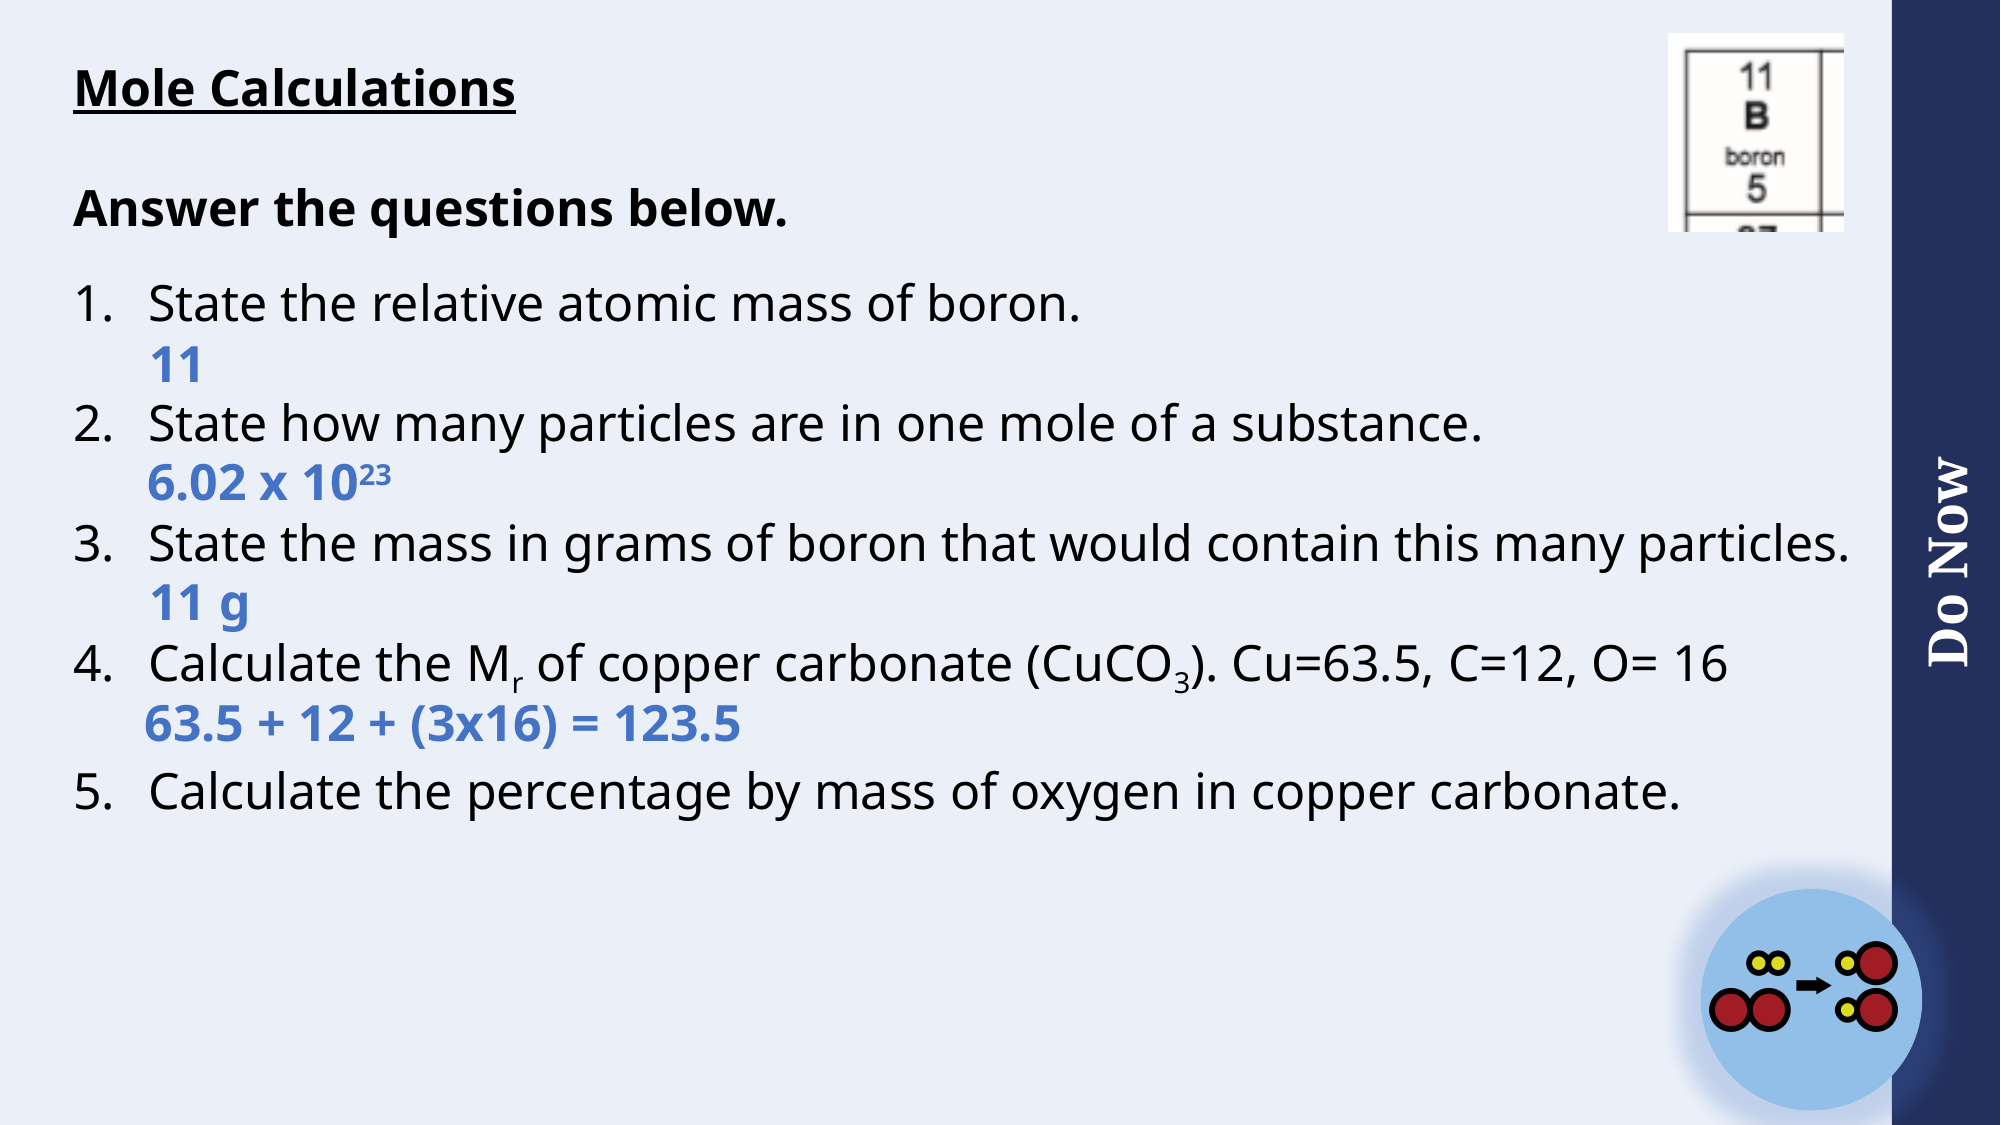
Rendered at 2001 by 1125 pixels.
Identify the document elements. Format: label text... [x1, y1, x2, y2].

text_box 11 g [134, 563, 575, 639]
picture [1668, 33, 1844, 232]
text_box Mole Calculations Answer the questions below. State the relative atomic mass of boron. State how many particles are in one mole of a substance. State the mass in grams of boron that would contain this many particles. Calculate the Mr of copper carbonate (CuCO3). Cu=63.5, C=12, O= 16 Calculate the percentage by mass of oxygen in copper carbonate. [58, 48, 1913, 947]
text_box 63.5 + 12 + (3x16) = 123.5 [129, 684, 1917, 759]
picture [1709, 941, 1898, 1032]
text_box 11 [134, 324, 1889, 400]
text_box 6.02 x 1023 [132, 442, 562, 518]
